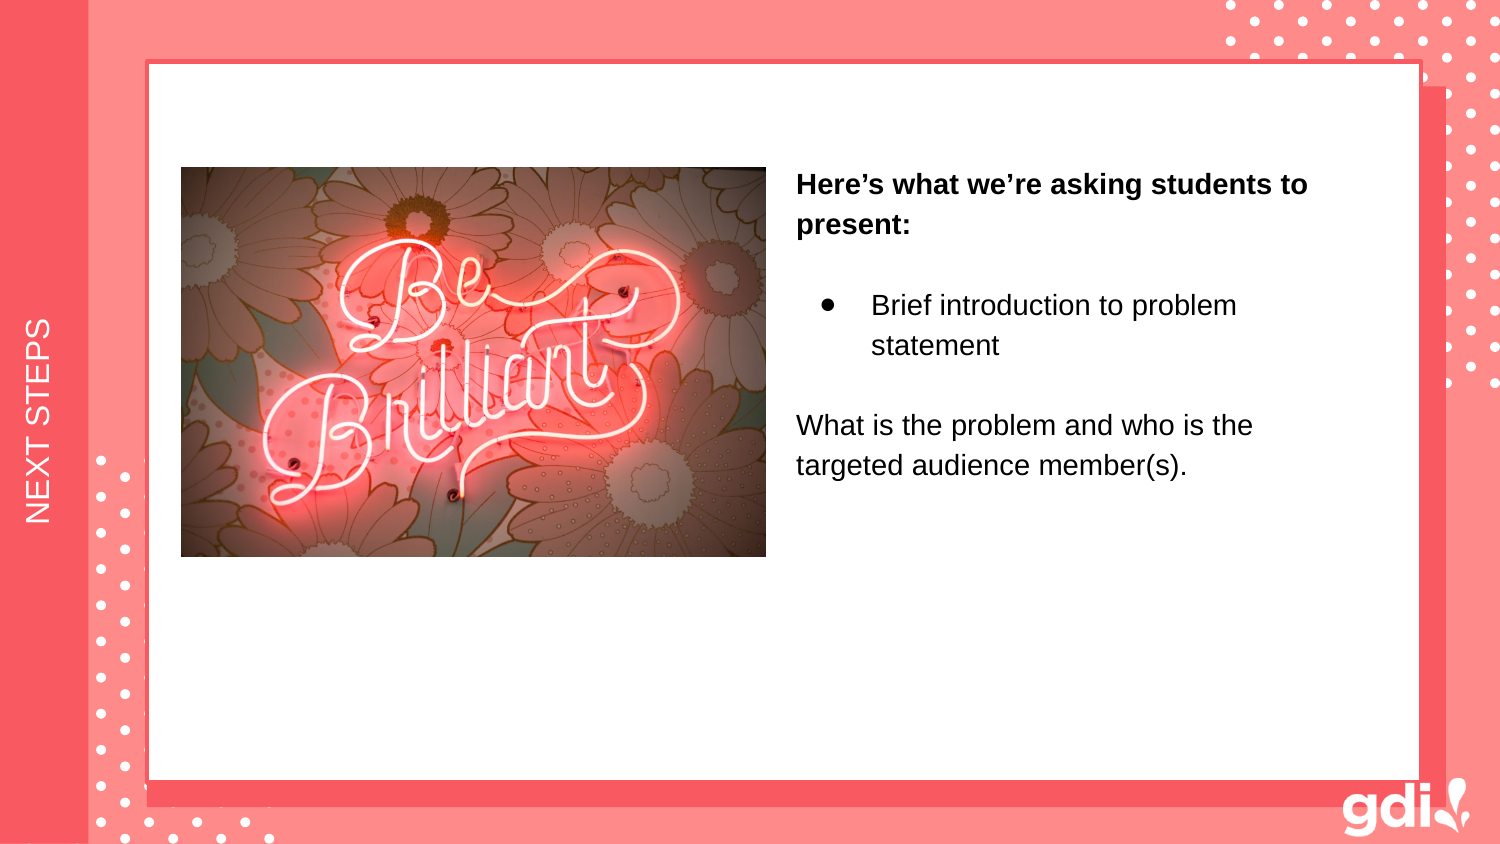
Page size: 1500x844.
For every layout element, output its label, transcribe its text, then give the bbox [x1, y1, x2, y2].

picture [1342, 777, 1471, 838]
title NEXT STEPS [40, 41, 72, 803]
subtitle Here’s what we’re asking students to present: Brief introduction to problem statement What is the problem and who is the targeted audience member(s). [781, 145, 1375, 684]
picture [180, 167, 766, 558]
